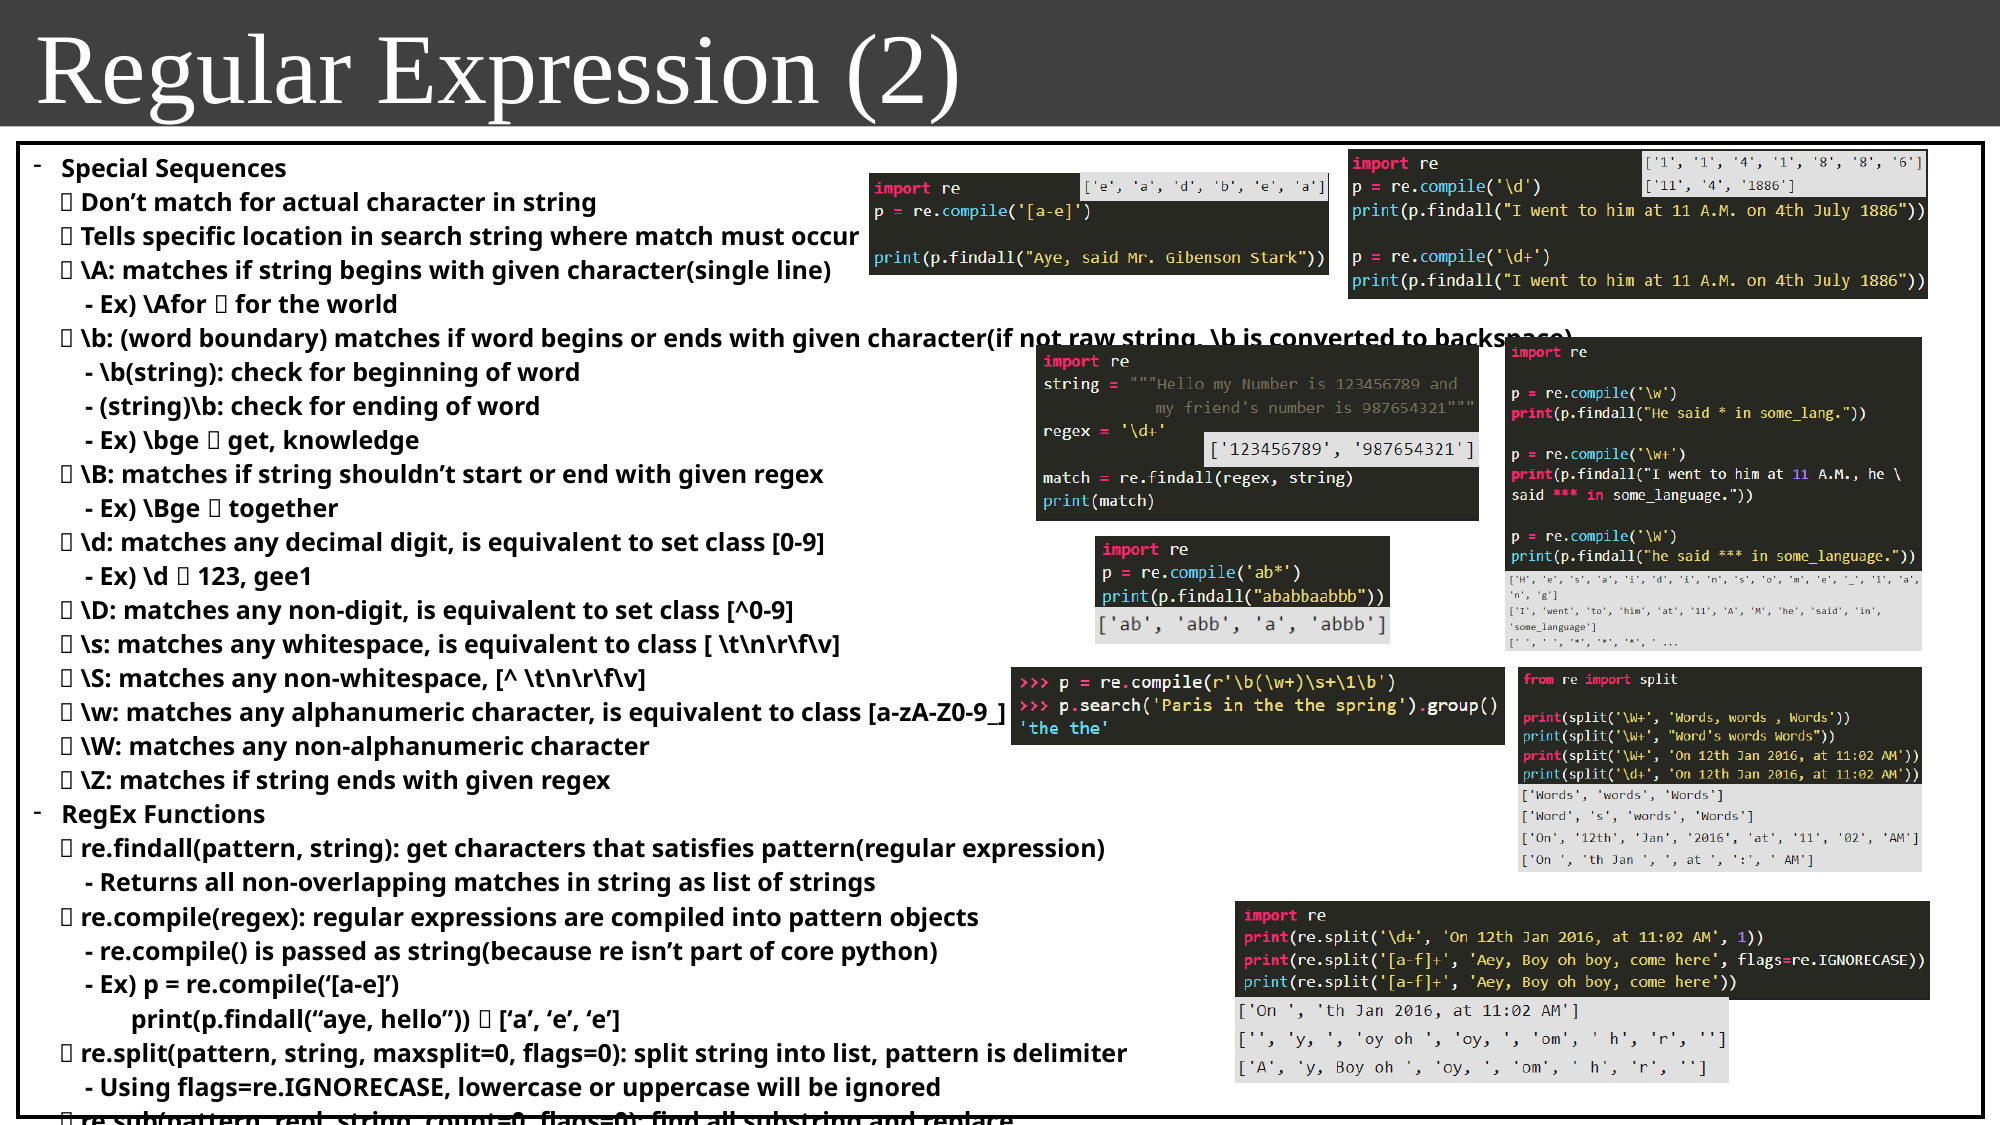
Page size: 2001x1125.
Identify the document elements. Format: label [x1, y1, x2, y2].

text_box [1348, 149, 1928, 299]
picture [1010, 667, 1505, 745]
text_box [20, 0, 1243, 131]
text_box [1036, 345, 1479, 521]
text_box [1235, 900, 1930, 1083]
text_box [1095, 536, 1390, 644]
table_header [20, 145, 1981, 1115]
text_box [1517, 667, 1922, 872]
text_box [1505, 337, 1922, 651]
text_box [869, 172, 1329, 275]
